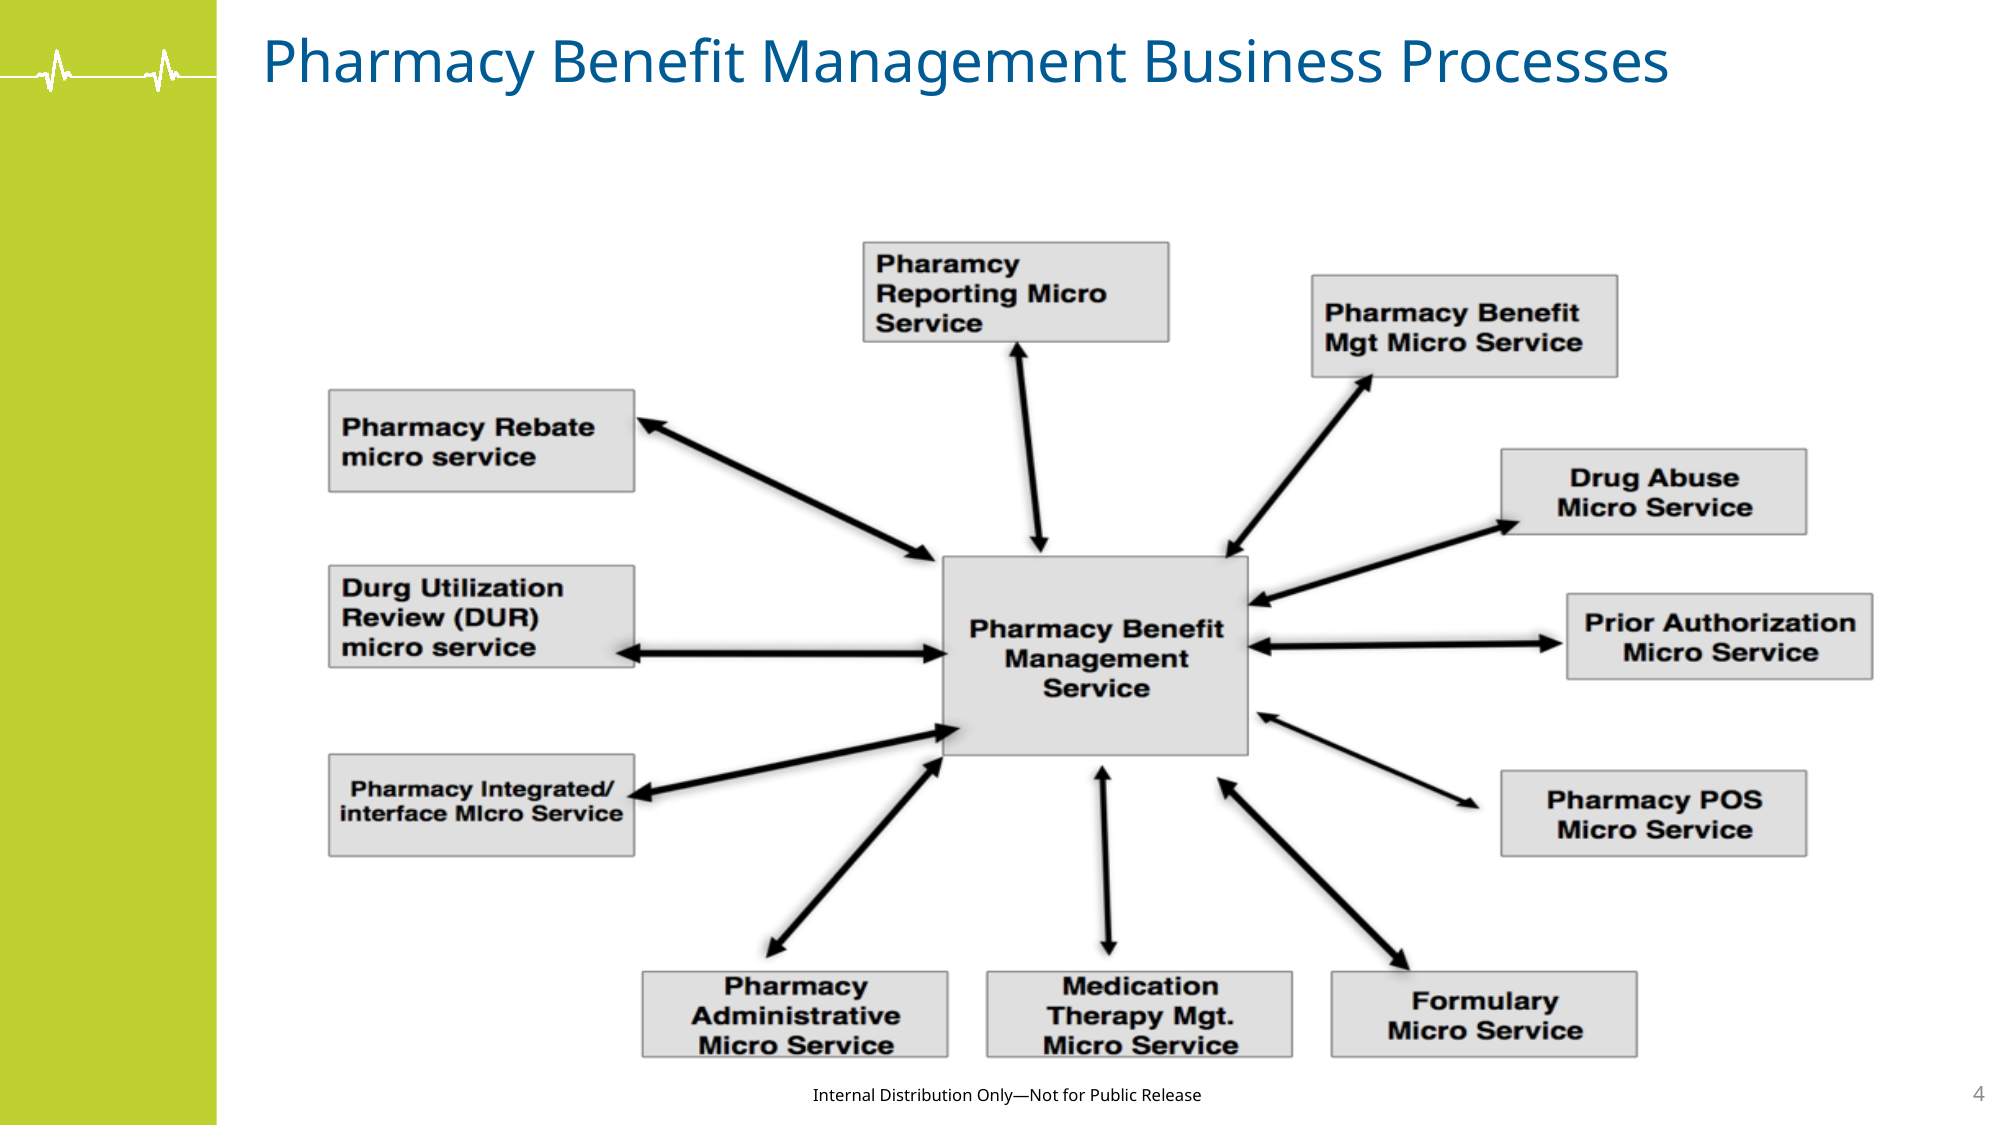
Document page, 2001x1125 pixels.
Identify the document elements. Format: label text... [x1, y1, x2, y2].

slide_number 4 [1881, 1065, 2000, 1125]
title Pharmacy Benefit Management Business Processes [247, 0, 1881, 118]
picture [0, 9, 217, 125]
picture [312, 235, 1882, 1066]
